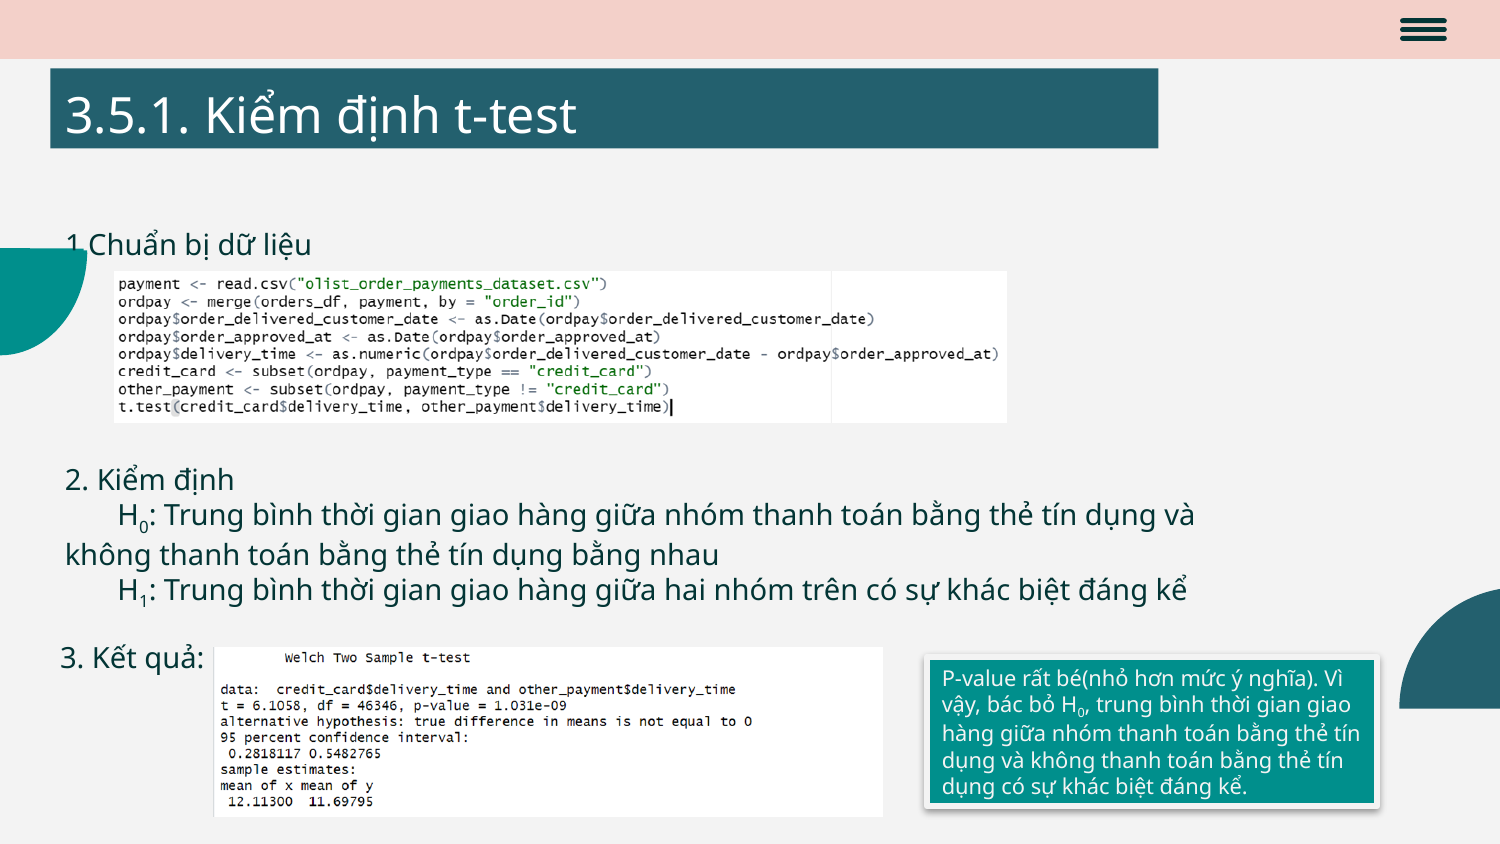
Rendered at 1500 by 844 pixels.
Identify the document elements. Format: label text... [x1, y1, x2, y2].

text_box P-value rất bé(nhỏ hơn mức ý nghĩa). Vì vậy, bác bỏ H0, trung bình thời gian giao hàng giữa nhóm thanh toán bằng thẻ tín dụng và không thanh toán bằng thẻ tín dụng có sự khác biệt đáng kể. [924, 654, 1380, 809]
text_box 2. Kiểm định H0: Trung bình thời gian giao hàng giữa nhóm thanh toán bằng thẻ tín dụng và không thanh toán bằng thẻ tín dụng bằng nhau H1: Trung bình thời gian giao hàng giữa hai nhóm trên có sự khác biệt đáng kể [49, 446, 1236, 541]
text_box [1399, 588, 1500, 709]
text_box [0, 250, 88, 356]
text_box 3. Kết quả: [45, 624, 1231, 719]
text_box 3.5.1. Kiểm định t-test [50, 68, 1159, 149]
text_box 1.Chuẩn bị dữ liệu [50, 211, 402, 305]
picture [113, 270, 1007, 423]
picture [213, 646, 883, 817]
